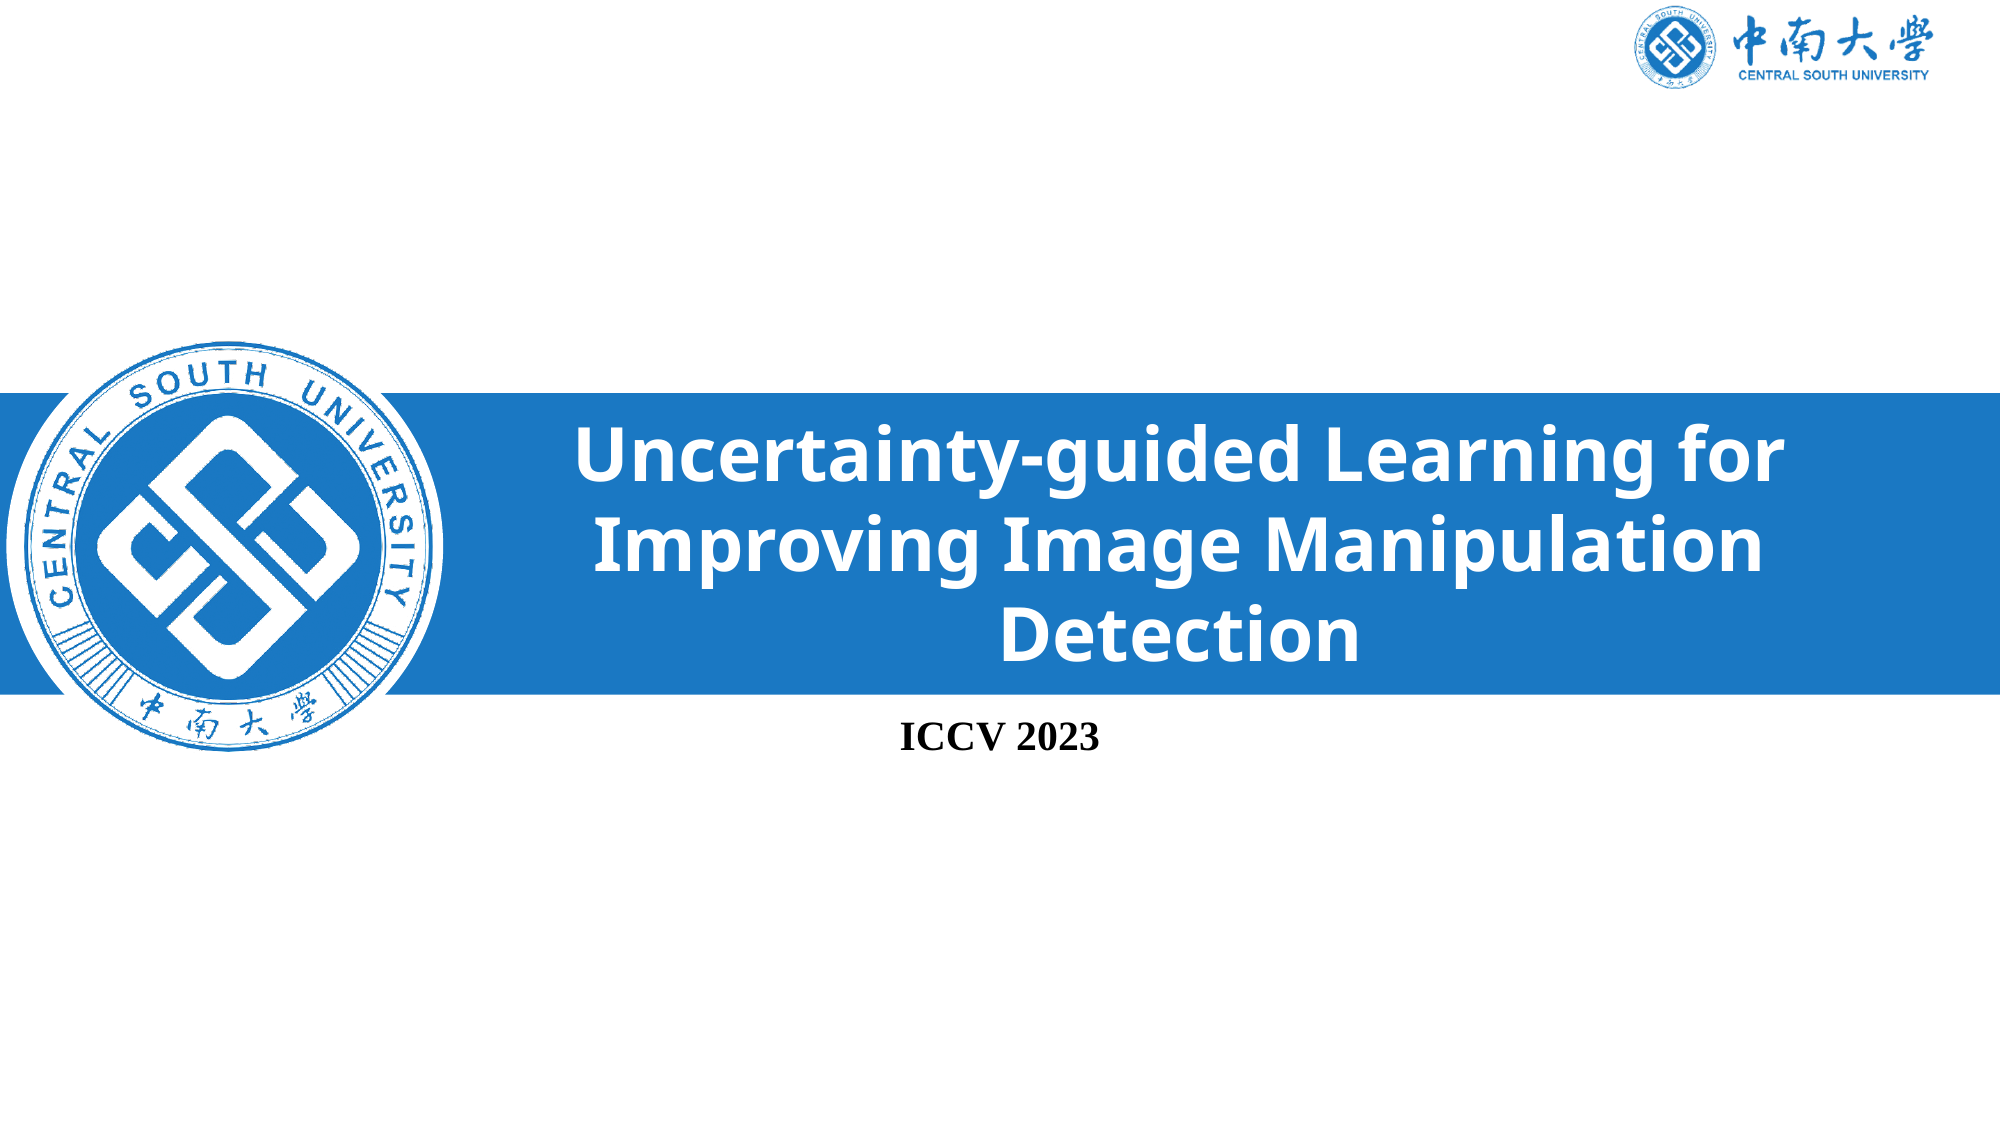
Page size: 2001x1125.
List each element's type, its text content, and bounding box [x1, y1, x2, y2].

picture [0, 307, 483, 785]
text_box Uncertainty-guided Learning for Improving Image Manipulation Detection [483, 399, 1908, 685]
text_box [483, 392, 2000, 696]
picture [1623, 0, 1947, 95]
text_box ICCV 2023 [884, 701, 1116, 766]
